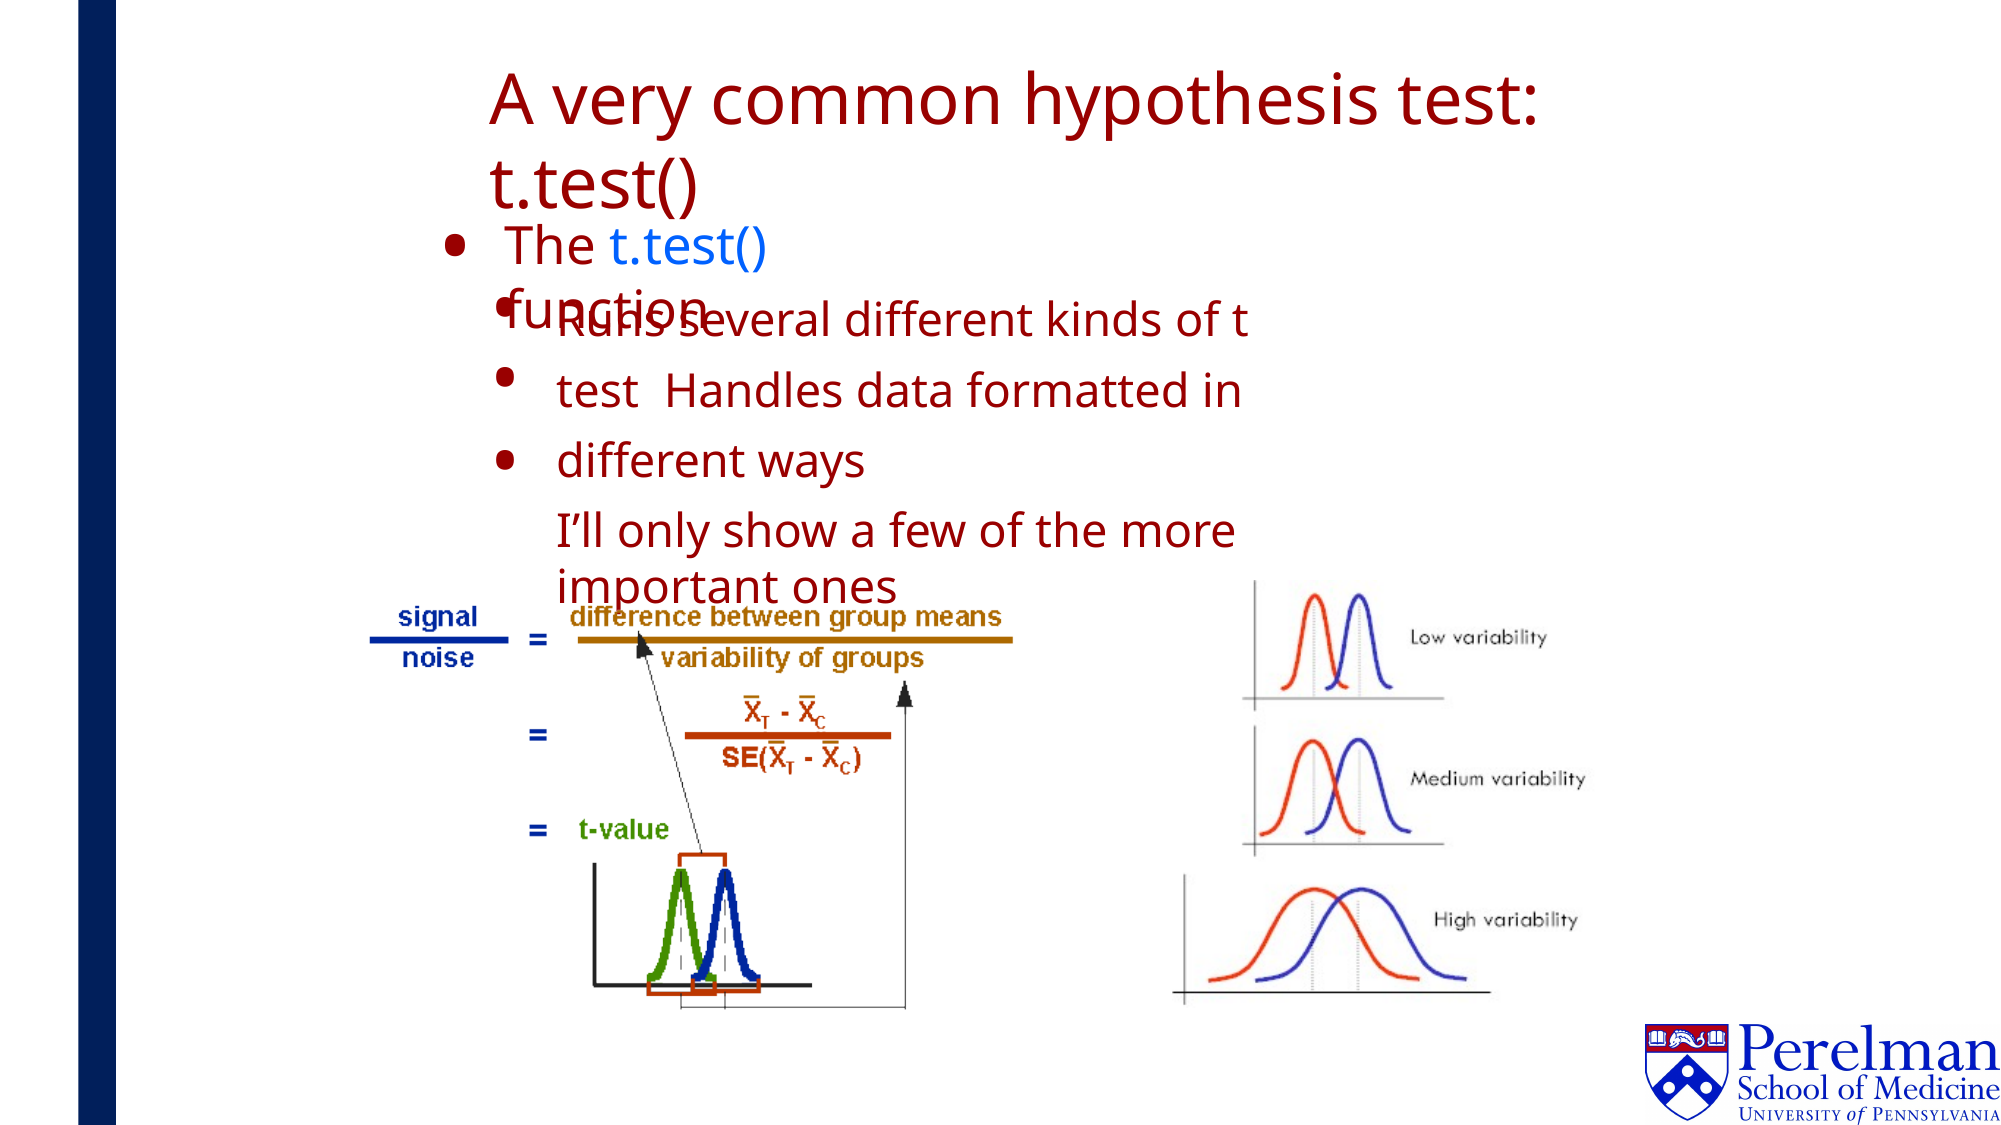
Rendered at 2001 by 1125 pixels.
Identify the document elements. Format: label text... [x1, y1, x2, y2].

text_box • [437, 188, 473, 297]
picture [358, 597, 1025, 1039]
text_box A very common hypothesis test: t.test() [488, 54, 1700, 223]
picture [1172, 580, 1603, 1008]
text_box • • • [488, 269, 521, 506]
text_box The t.test() function [503, 212, 937, 339]
text_box Runs several different kinds of t test Handles data formatted in different ways I’ll only show a few of the more important ones [554, 275, 1466, 614]
picture [1645, 1024, 2000, 1125]
